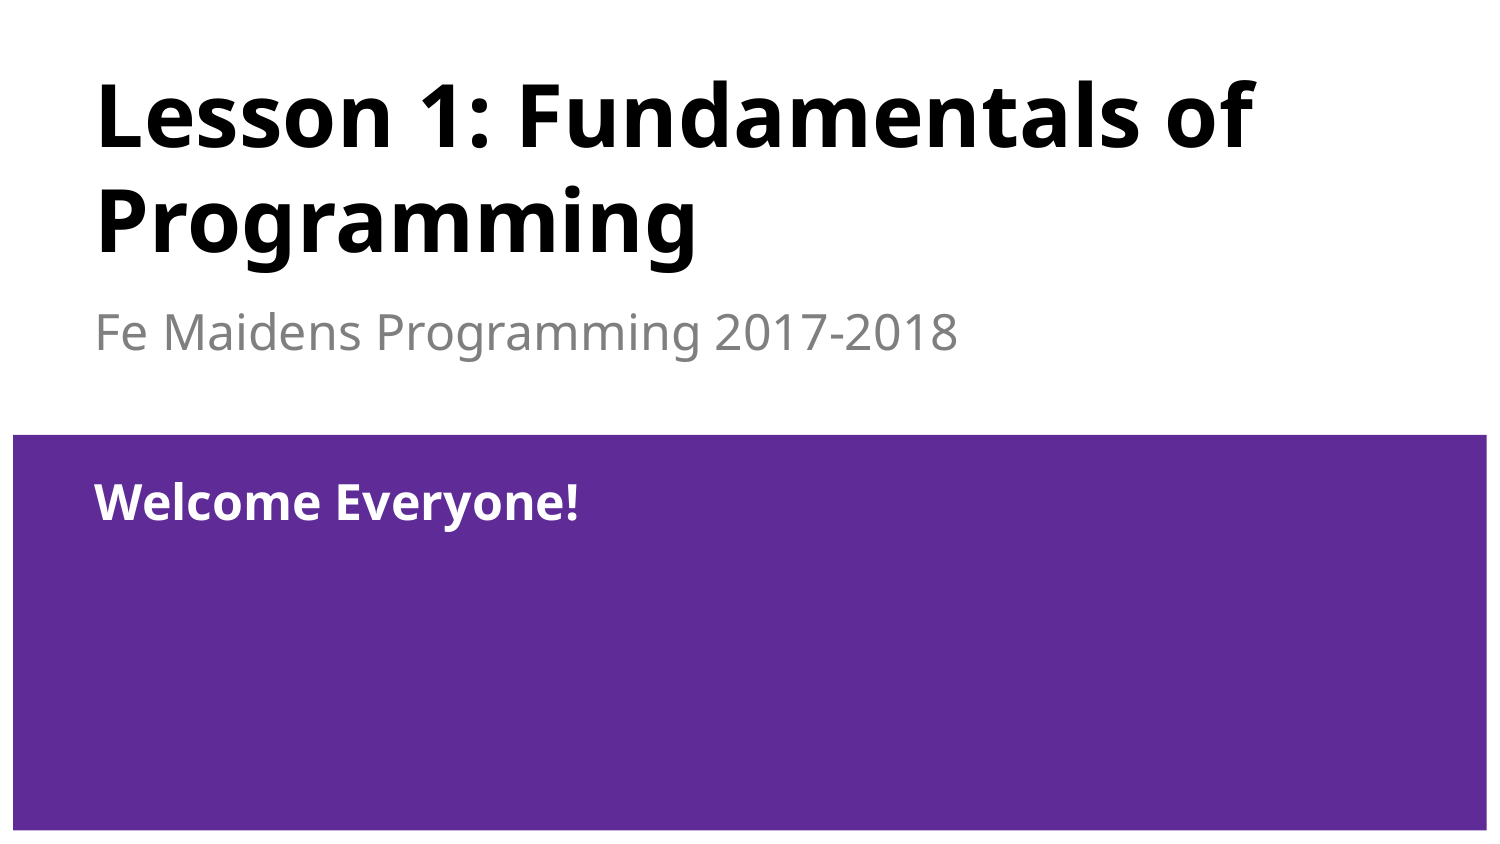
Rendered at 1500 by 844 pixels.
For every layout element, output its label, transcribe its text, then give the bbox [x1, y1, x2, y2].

subtitle Fe Maidens Programming 2017-2018 [79, 285, 1423, 427]
text_box Welcome Everyone! [79, 455, 859, 659]
title Lesson 1: Fundamentals of Programming [79, 43, 1423, 285]
